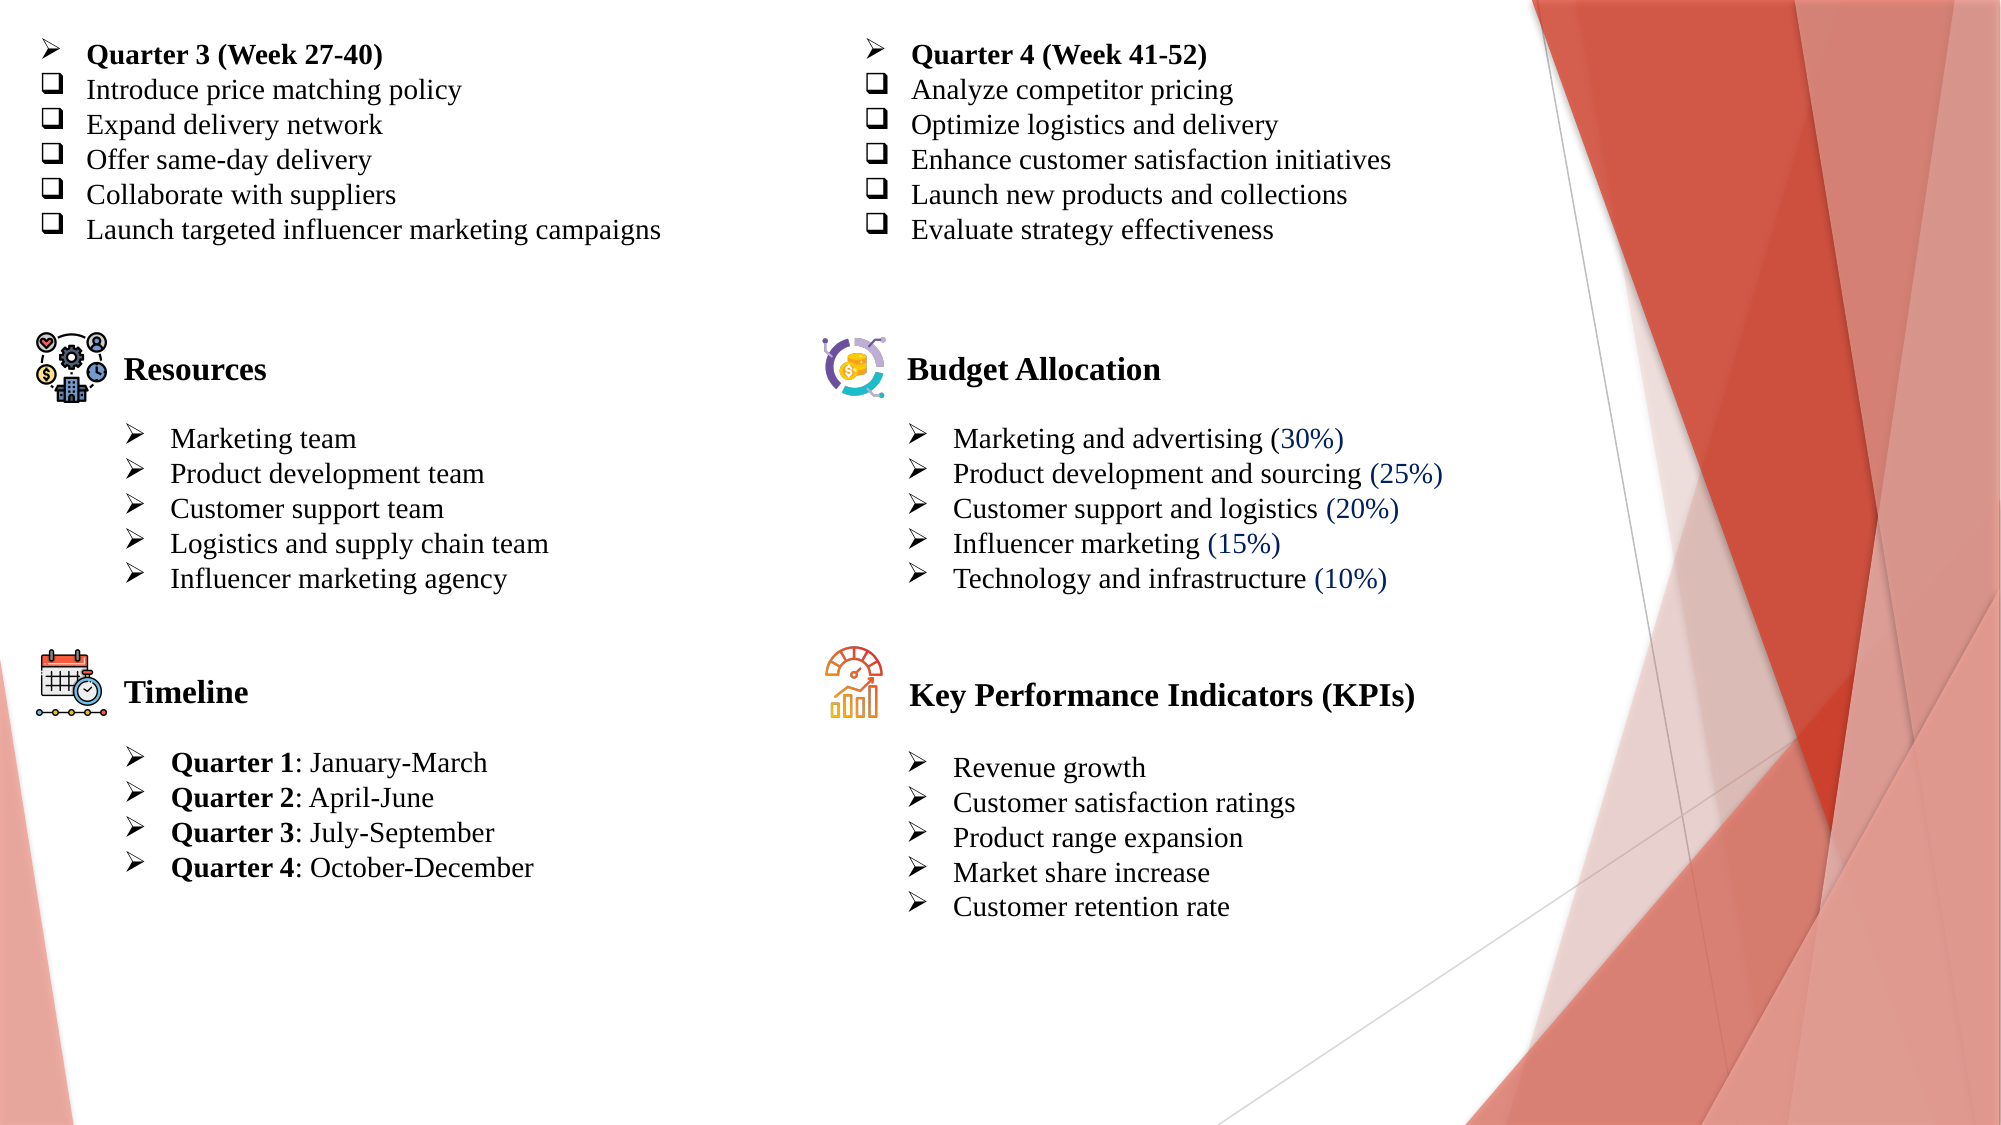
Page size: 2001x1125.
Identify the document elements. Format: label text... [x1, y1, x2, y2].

text_box Revenue growth Customer satisfaction ratings Product range expansion Market share increase Customer retention rate [891, 740, 1312, 931]
picture [817, 645, 892, 719]
picture [34, 330, 109, 405]
text_box Key Performance Indicators (KPIs) [895, 665, 1432, 721]
text_box Marketing and advertising (30%) Product development and sourcing (25%) Customer support and logistics (20%) Influencer marketing (15%) Technology and infrastructure (10%) [891, 412, 1458, 602]
text_box Resources [113, 339, 283, 395]
text_box Budget Allocation [895, 339, 1177, 395]
picture [817, 330, 892, 405]
text_box Timeline [113, 663, 264, 718]
text_box Quarter 4 (Week 41-52) Analyze competitor pricing Optimize logistics and delivery Enhance customer satisfaction initiatives Launch new products and collections Evaluate strategy effectiveness [849, 28, 1408, 253]
text_box Quarter 3 (Week 27-40) Introduce price matching policy Expand delivery network Offer same-day delivery Collaborate with suppliers Launch targeted influencer marketing campaigns [24, 28, 677, 253]
picture [34, 645, 109, 720]
text_box Marketing team Product development team Customer support team Logistics and supply chain team Influencer marketing agency [108, 412, 565, 602]
text_box Quarter 1: January-March Quarter 2: April-June Quarter 3: July-September Quarter 4: October-December [109, 735, 550, 891]
